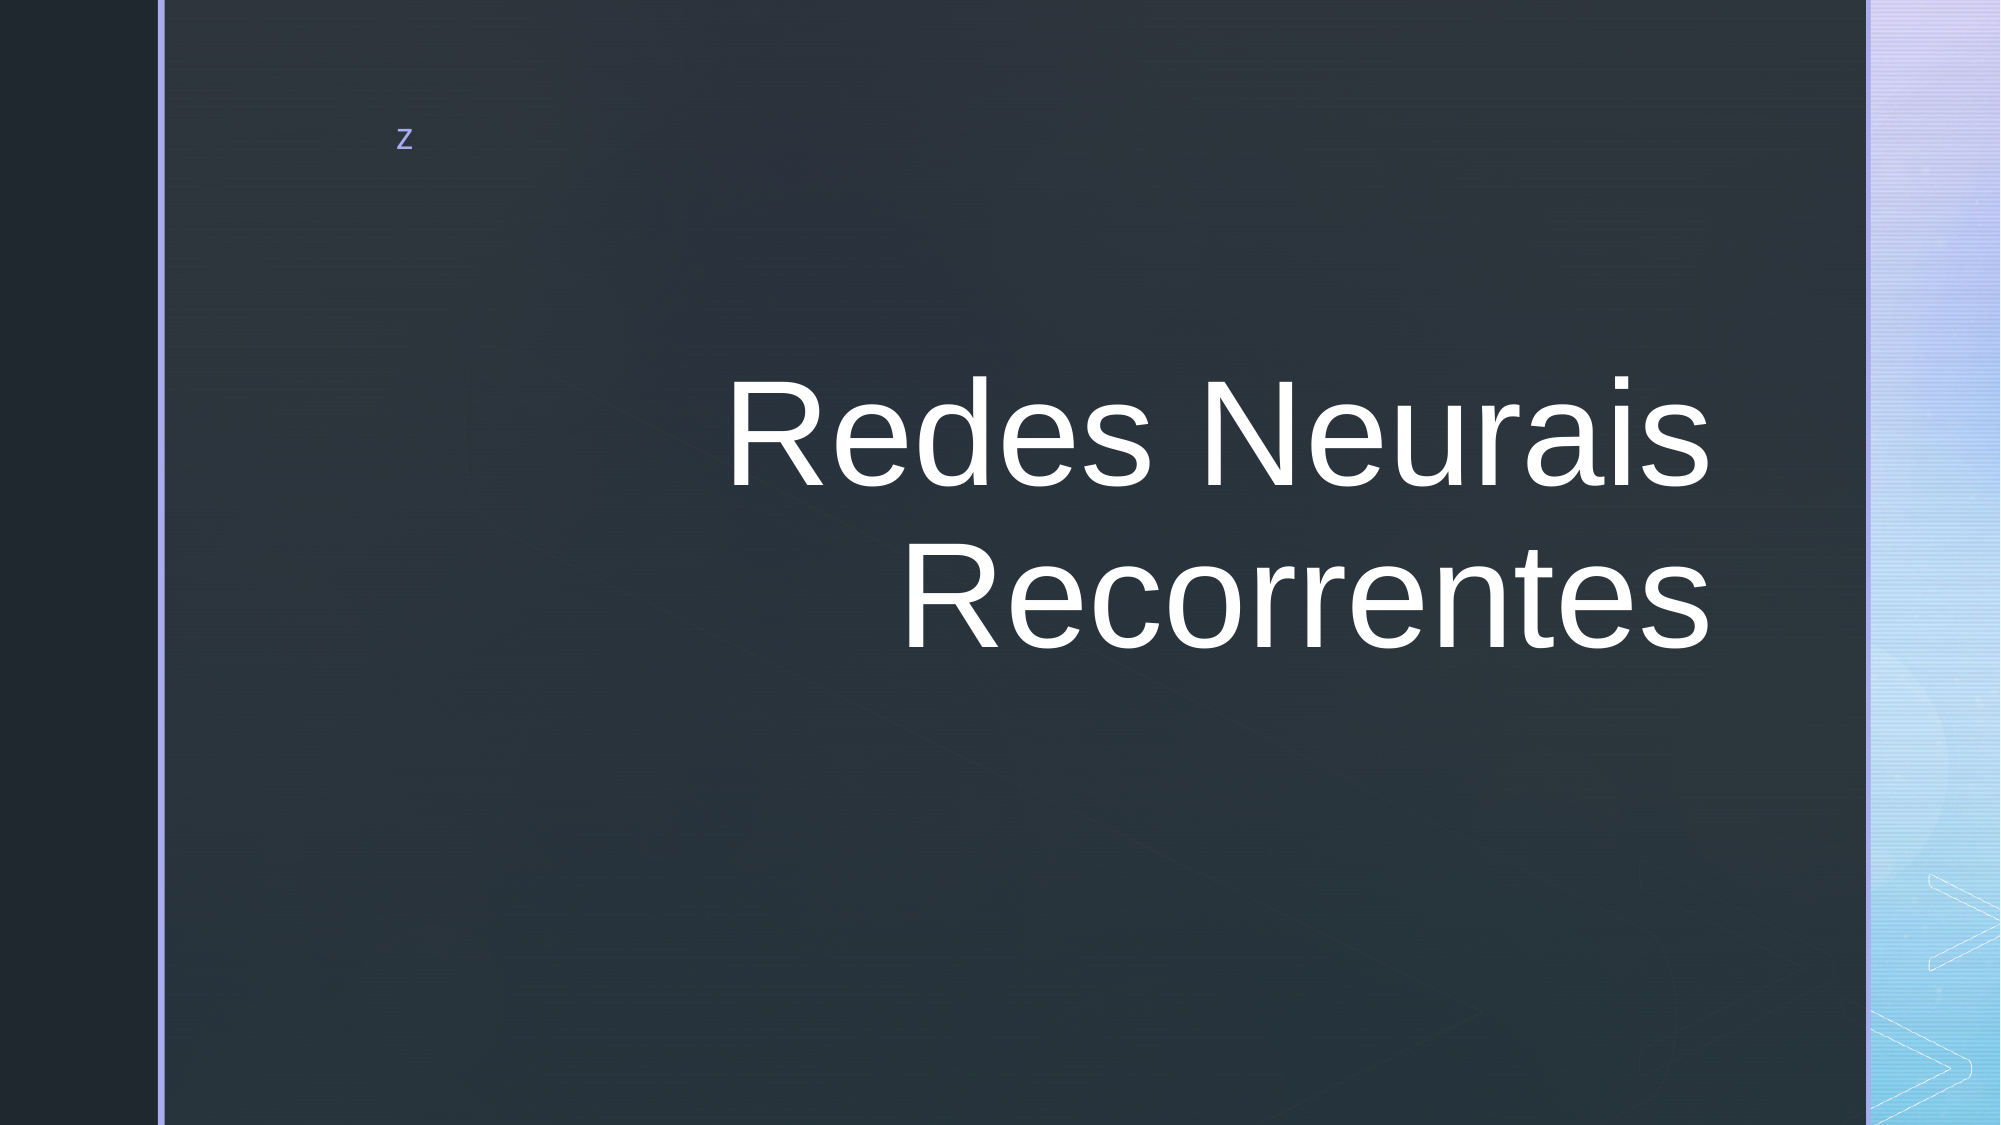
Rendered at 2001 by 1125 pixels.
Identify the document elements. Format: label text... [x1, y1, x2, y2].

picture [1871, 0, 2001, 1125]
text_box Redes Neurais Recorrentes [369, 348, 1730, 926]
